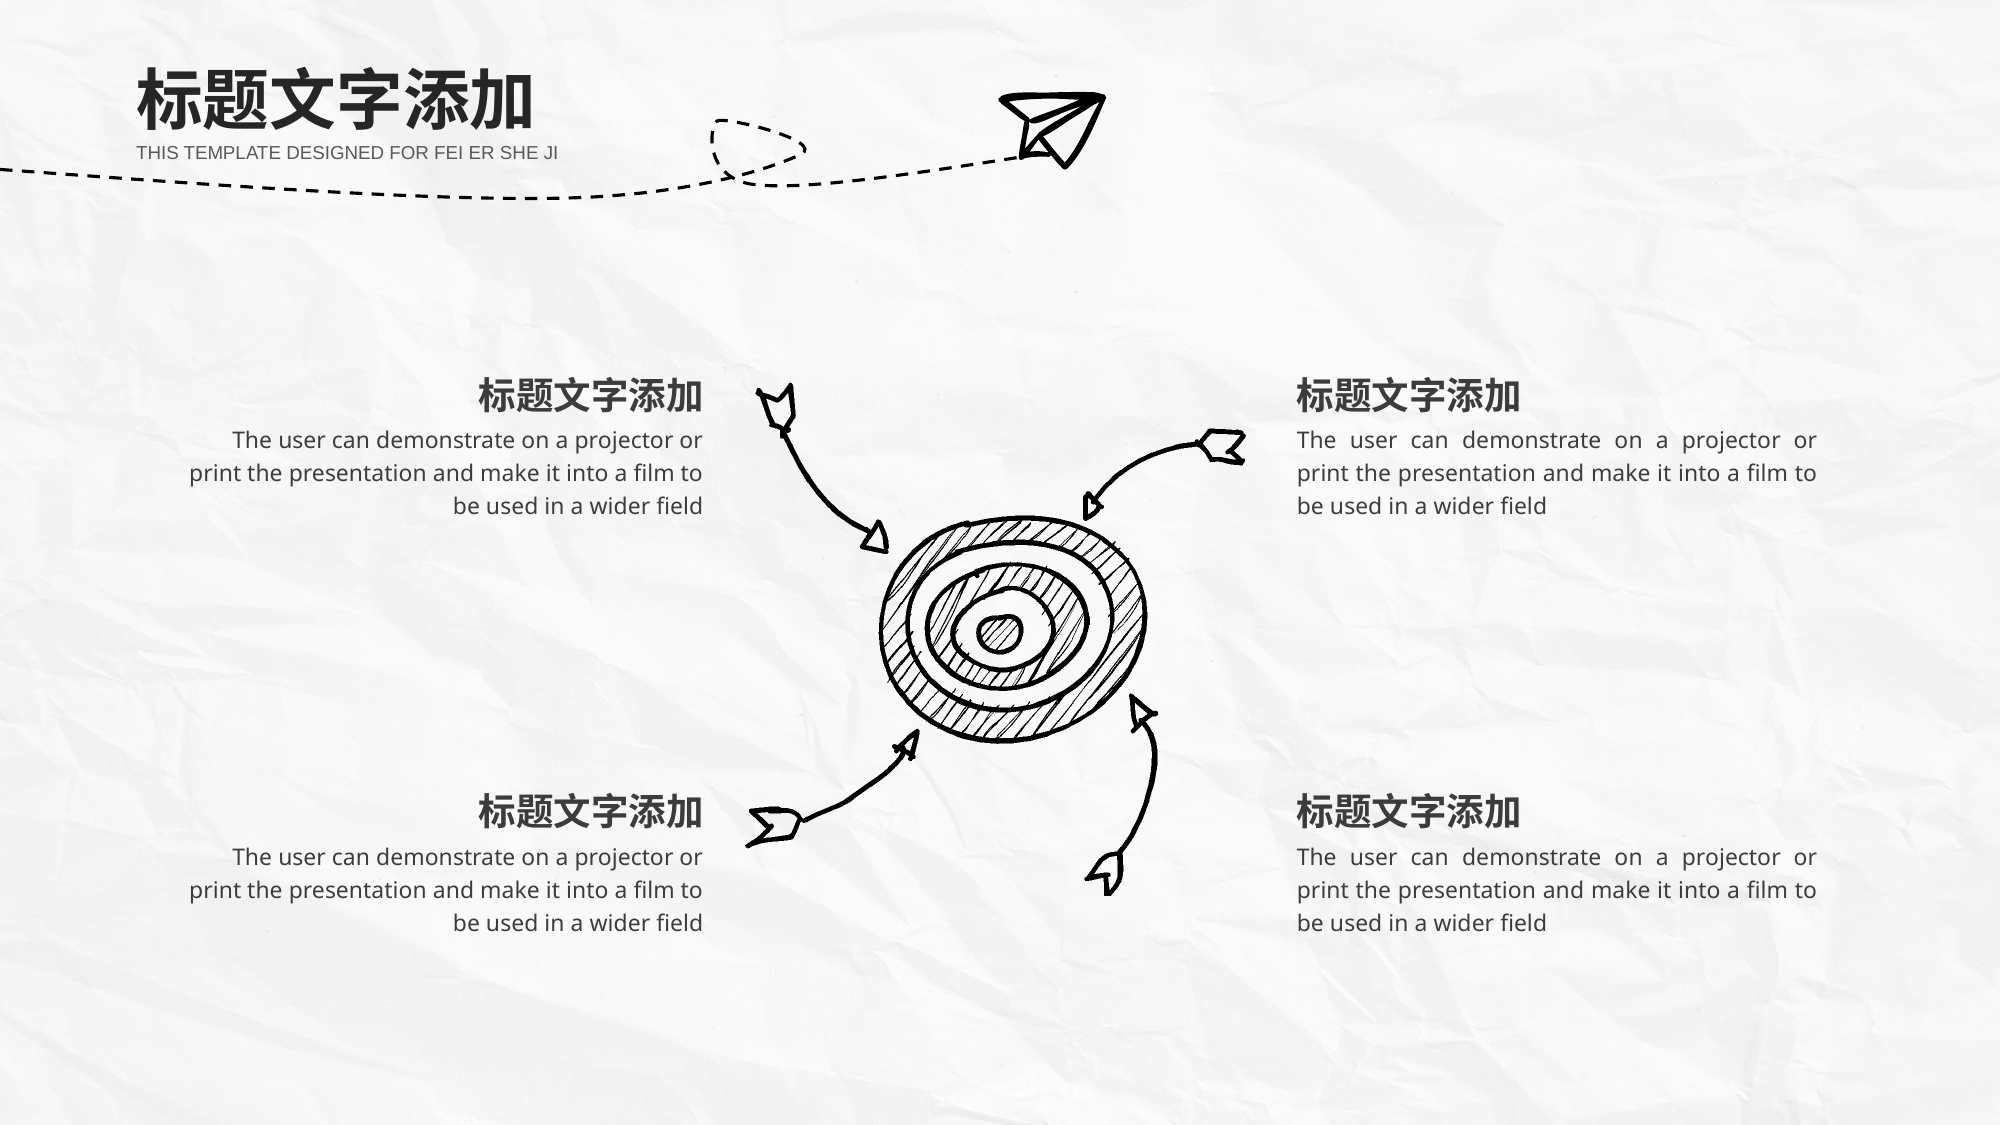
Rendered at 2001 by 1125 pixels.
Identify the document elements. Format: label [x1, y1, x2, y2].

text_box [1281, 354, 1833, 527]
text_box [167, 771, 719, 944]
text_box [0, 50, 1107, 199]
text_box [167, 354, 719, 527]
picture [744, 380, 1246, 896]
text_box [1281, 771, 1833, 944]
